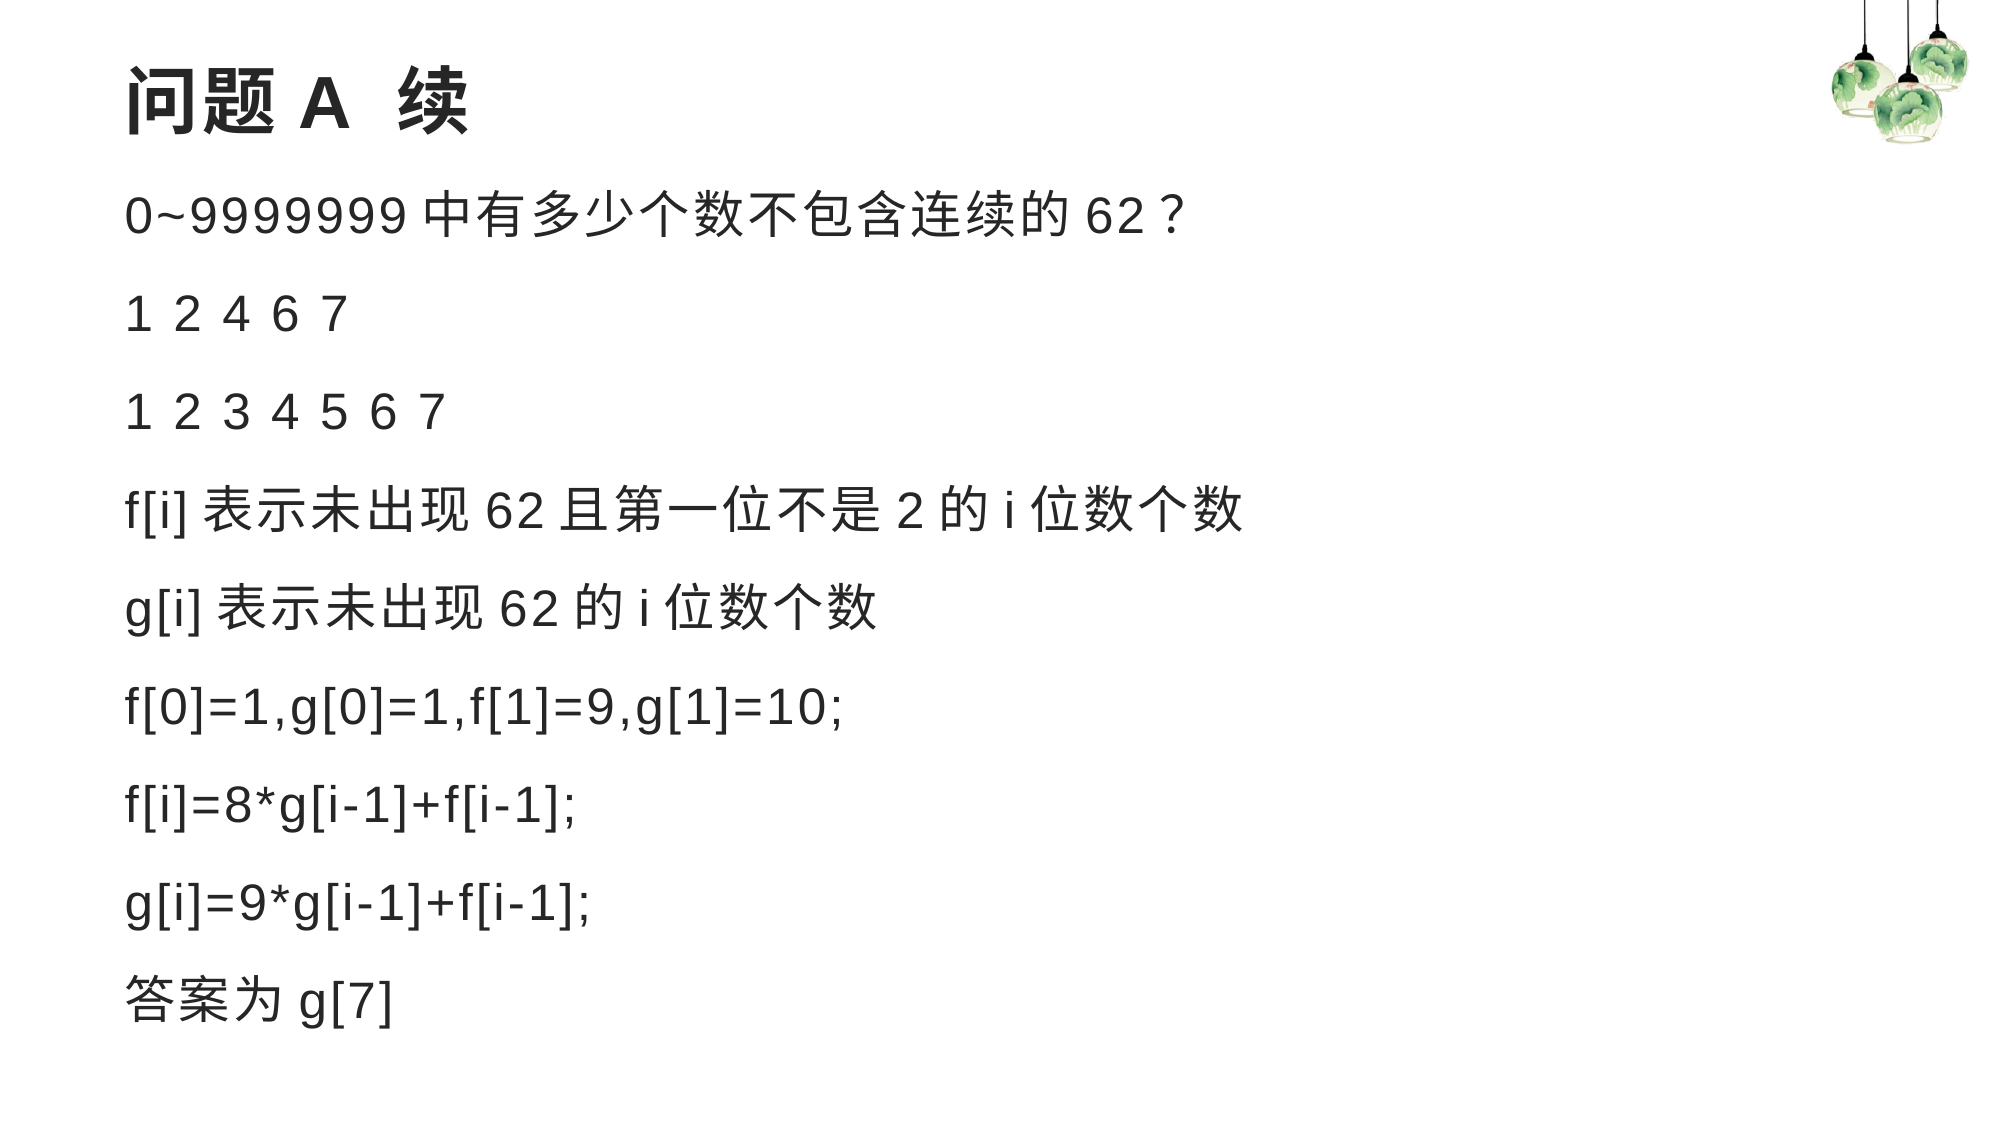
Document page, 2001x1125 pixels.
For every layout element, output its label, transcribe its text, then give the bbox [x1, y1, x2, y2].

title 问题A 续 [109, 47, 1891, 156]
picture [1830, 0, 1970, 146]
list 0~9999999中有多少个数不包含连续的62？ 1 2 4 6 7 1 2 3 4 5 6 7 f[i]表示未出现62且第一位不是2的i位数个数 g[i]表示未出现62的i位数个数 f[0]=1,g[0]=1,f[1]=9,g[1]=10; f[i]=8*g[i-1]+f[i-1]; g[i]=9*g[i-1]+f[i-1]; 答案为g[7] [109, 156, 1891, 1041]
